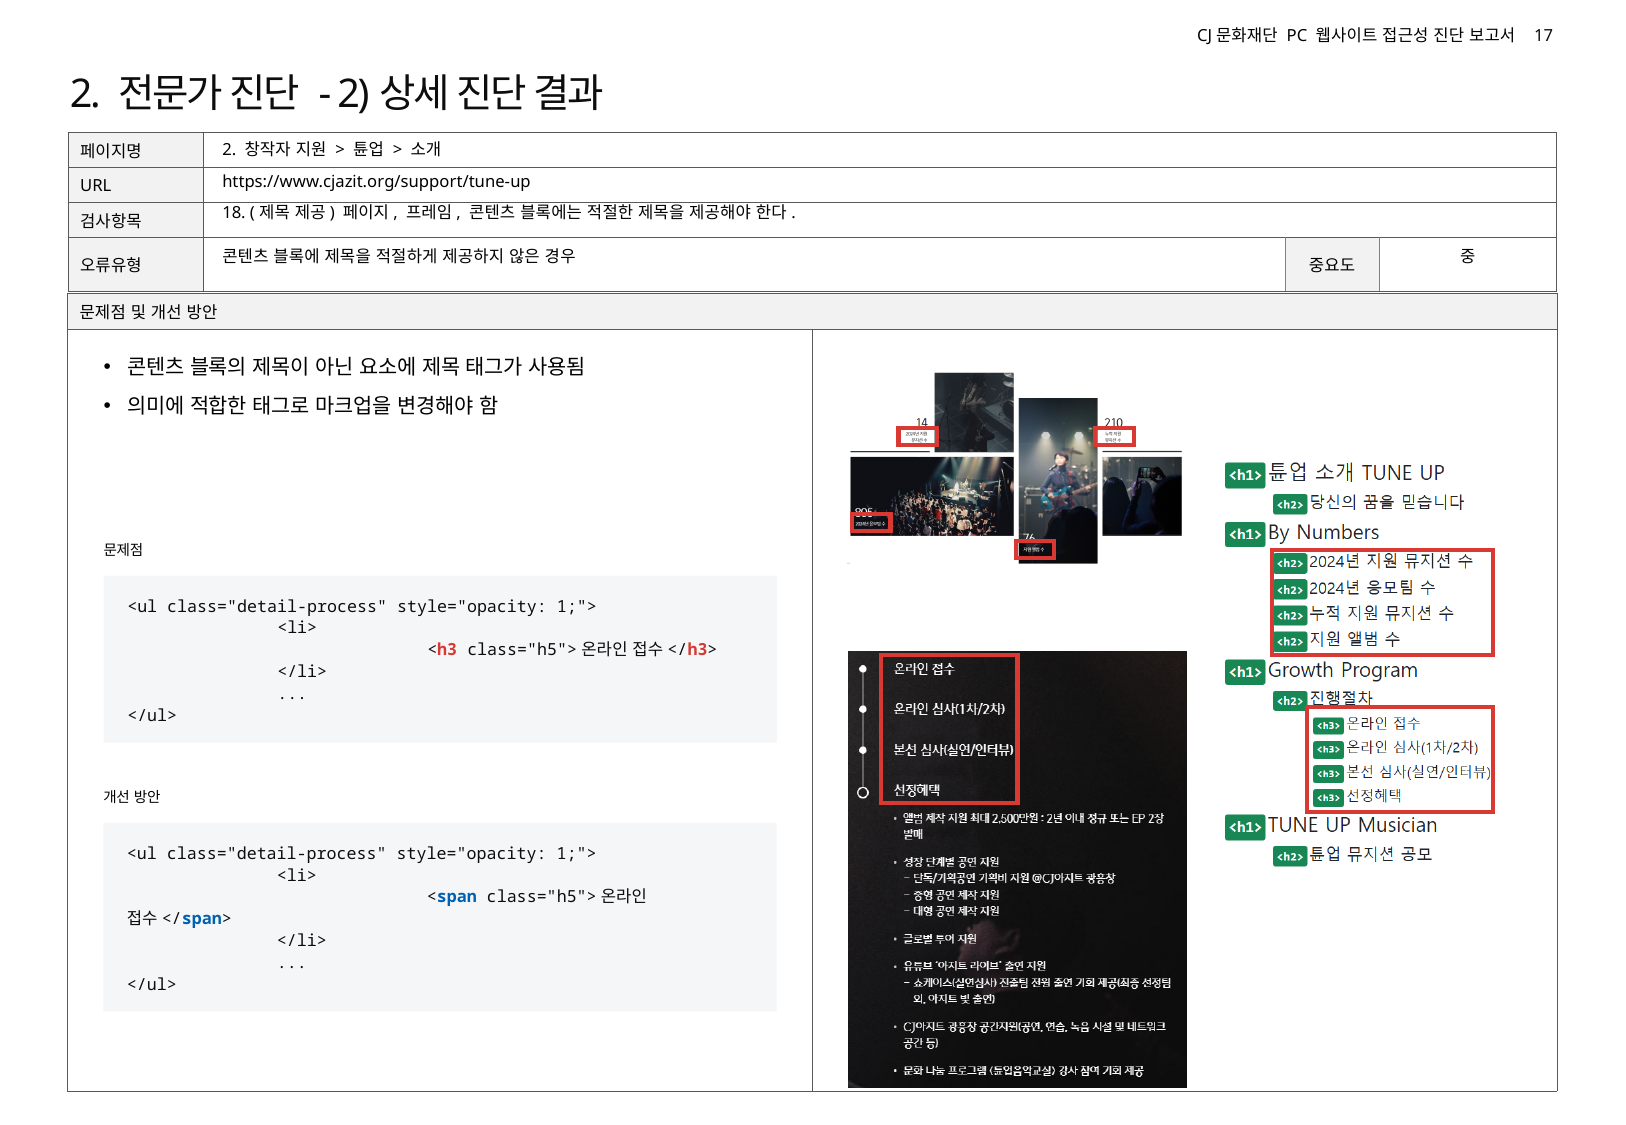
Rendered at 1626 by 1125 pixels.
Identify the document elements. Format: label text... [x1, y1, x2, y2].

picture [848, 651, 1187, 1088]
list 18. (제목 제공) 페이지, 프레임, 콘텐츠 블록에는 적절한 제목을 제공해야 한다. [207, 196, 1557, 229]
list https://www.cjazit.org/support/tune-up [207, 164, 1557, 196]
picture [847, 366, 1185, 564]
list 중 [1379, 228, 1557, 283]
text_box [103, 541, 777, 744]
title 2. 전문가 진단 - 2)상세 진단 결과 [69, 72, 1126, 117]
list 콘텐츠 블록에 제목을 적절하게 제공하지 않은 경우 [207, 228, 1285, 283]
list 2. 창작자 지원 > 튠업 > 소개 [207, 132, 1557, 164]
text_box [103, 788, 777, 991]
picture [1222, 457, 1494, 870]
list 콘텐츠 블록의 제목이 아닌 요소에 제목 태그가 사용됨 의미에 적합한 태그로 마크업을 변경해야 함 [103, 352, 777, 446]
